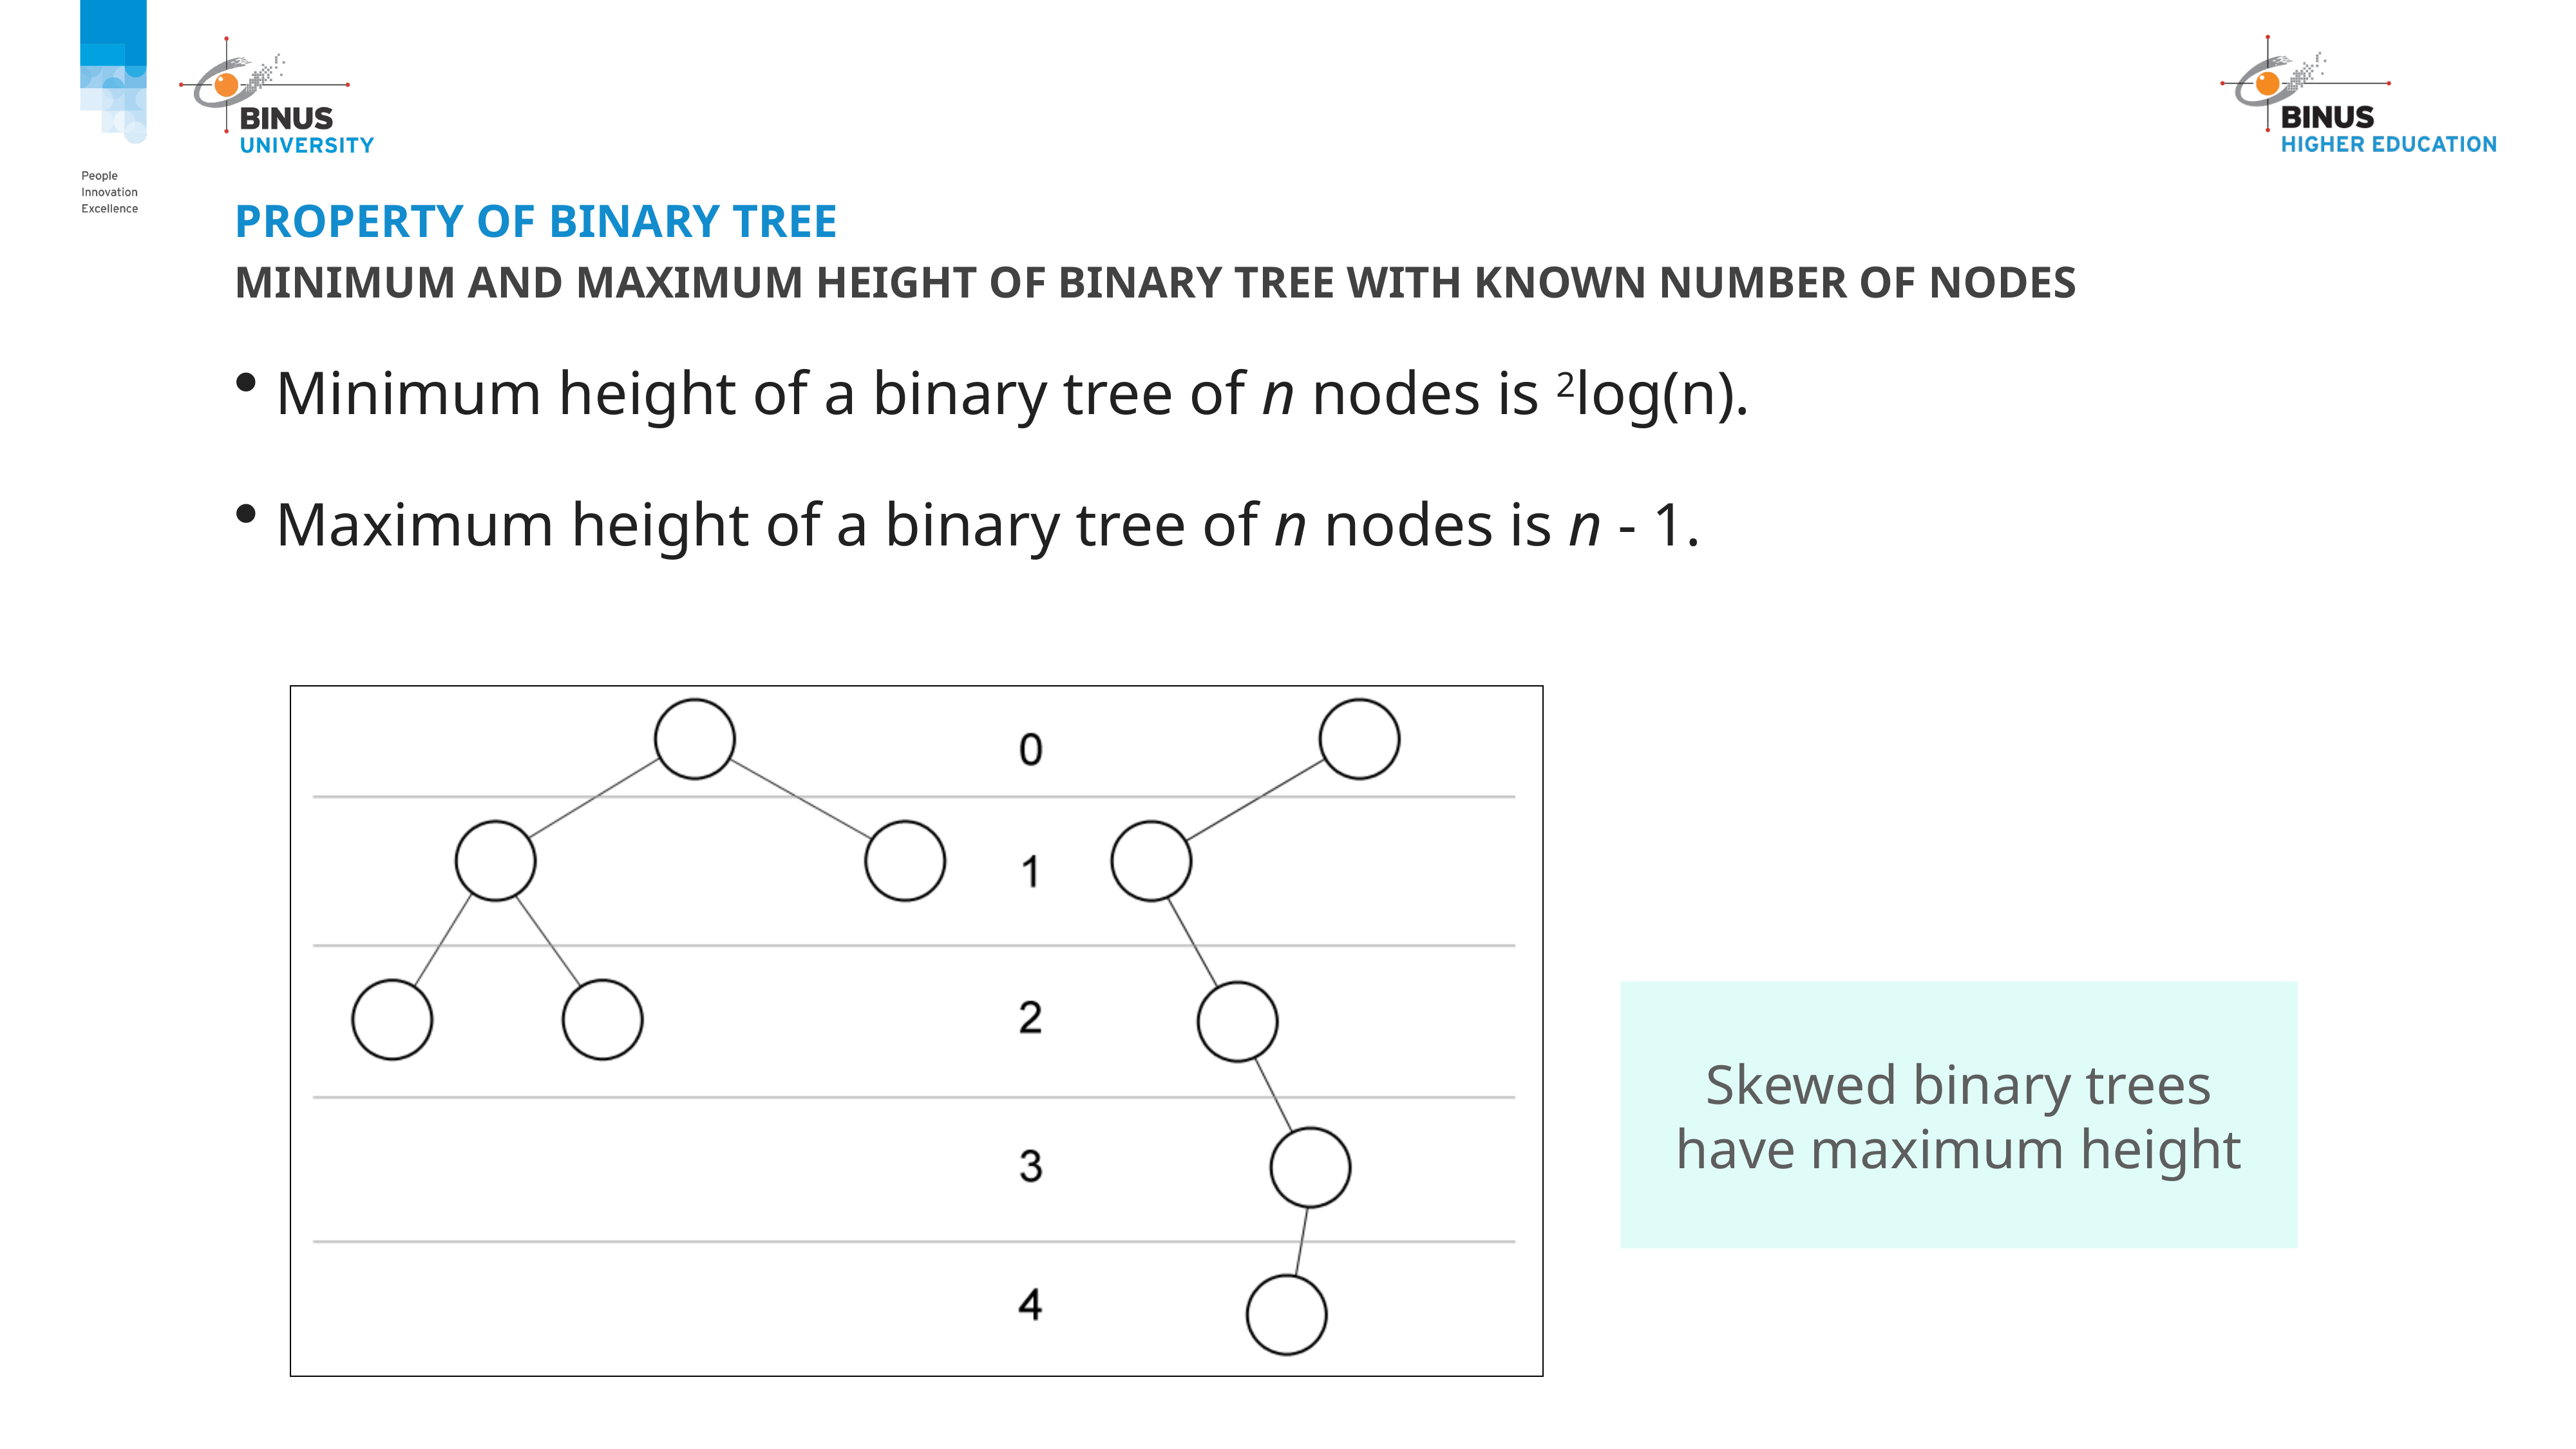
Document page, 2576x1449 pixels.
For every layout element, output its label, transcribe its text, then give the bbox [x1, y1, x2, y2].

picture [174, 25, 374, 161]
list Minimum height of a binary tree of n nodes is 2log(n). Maximum height of a binary tree of n nodes is n - 1. [228, 349, 2434, 1188]
picture [81, 146, 146, 213]
title Property of Binary Tree [228, 197, 1784, 252]
picture [2199, 0, 2496, 156]
list Minimum and maximum height of Binary tree with known number of nodes [228, 255, 2182, 341]
picture [80, 66, 147, 144]
picture [290, 686, 1543, 1376]
text_box Skewed binary trees have maximum height [1620, 981, 2298, 1249]
